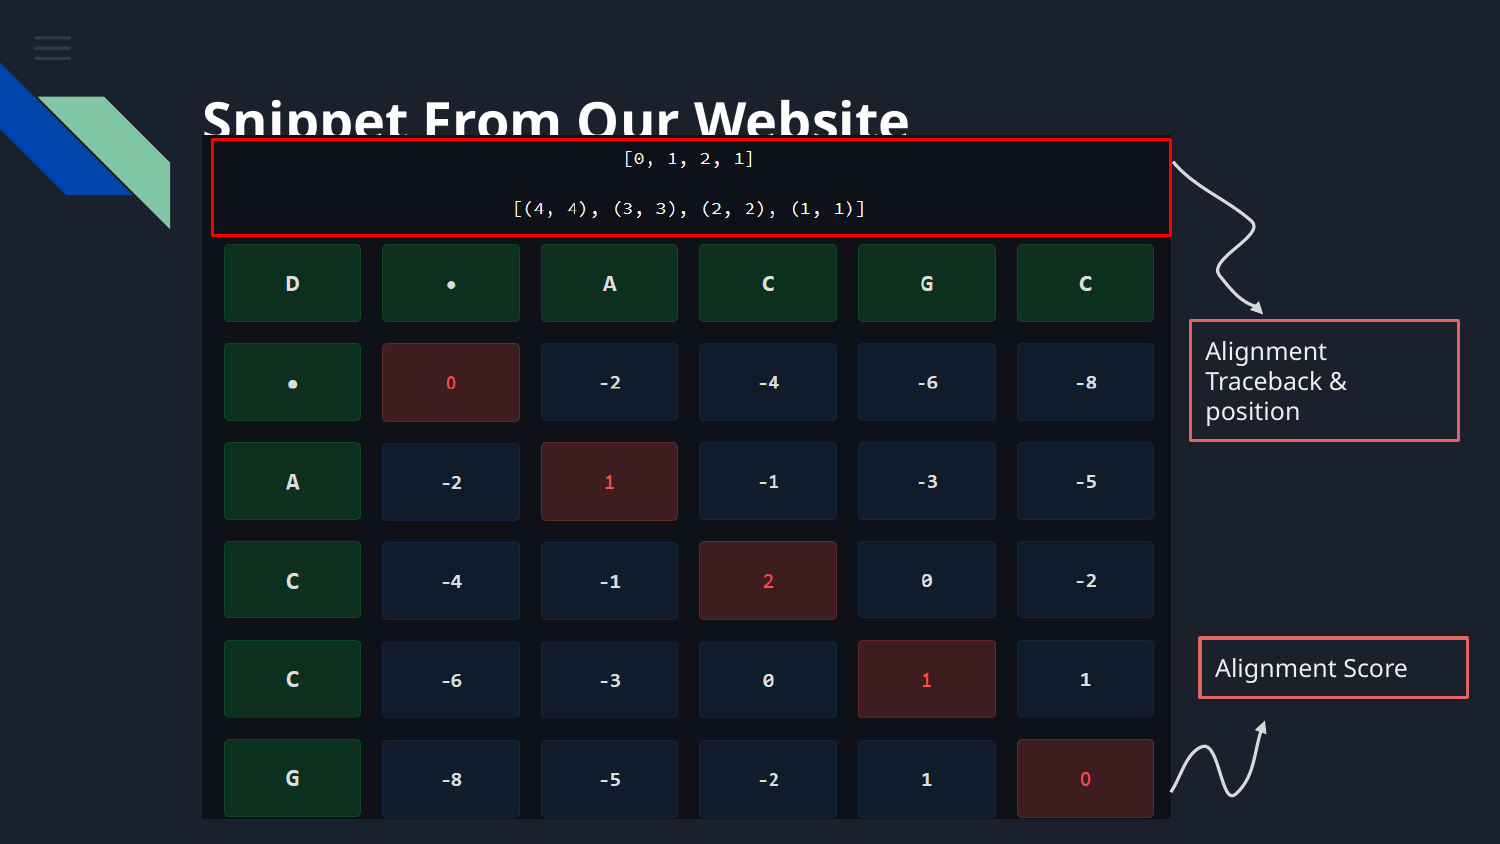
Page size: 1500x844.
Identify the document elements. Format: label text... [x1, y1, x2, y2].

text_box [1176, 164, 1264, 315]
text_box [1176, 720, 1267, 796]
text_box Alignment Traceback & position [1190, 320, 1459, 441]
title Snippet From Our Website [187, 39, 1026, 127]
text_box Alignment Score [1199, 638, 1468, 698]
picture [202, 135, 1172, 819]
